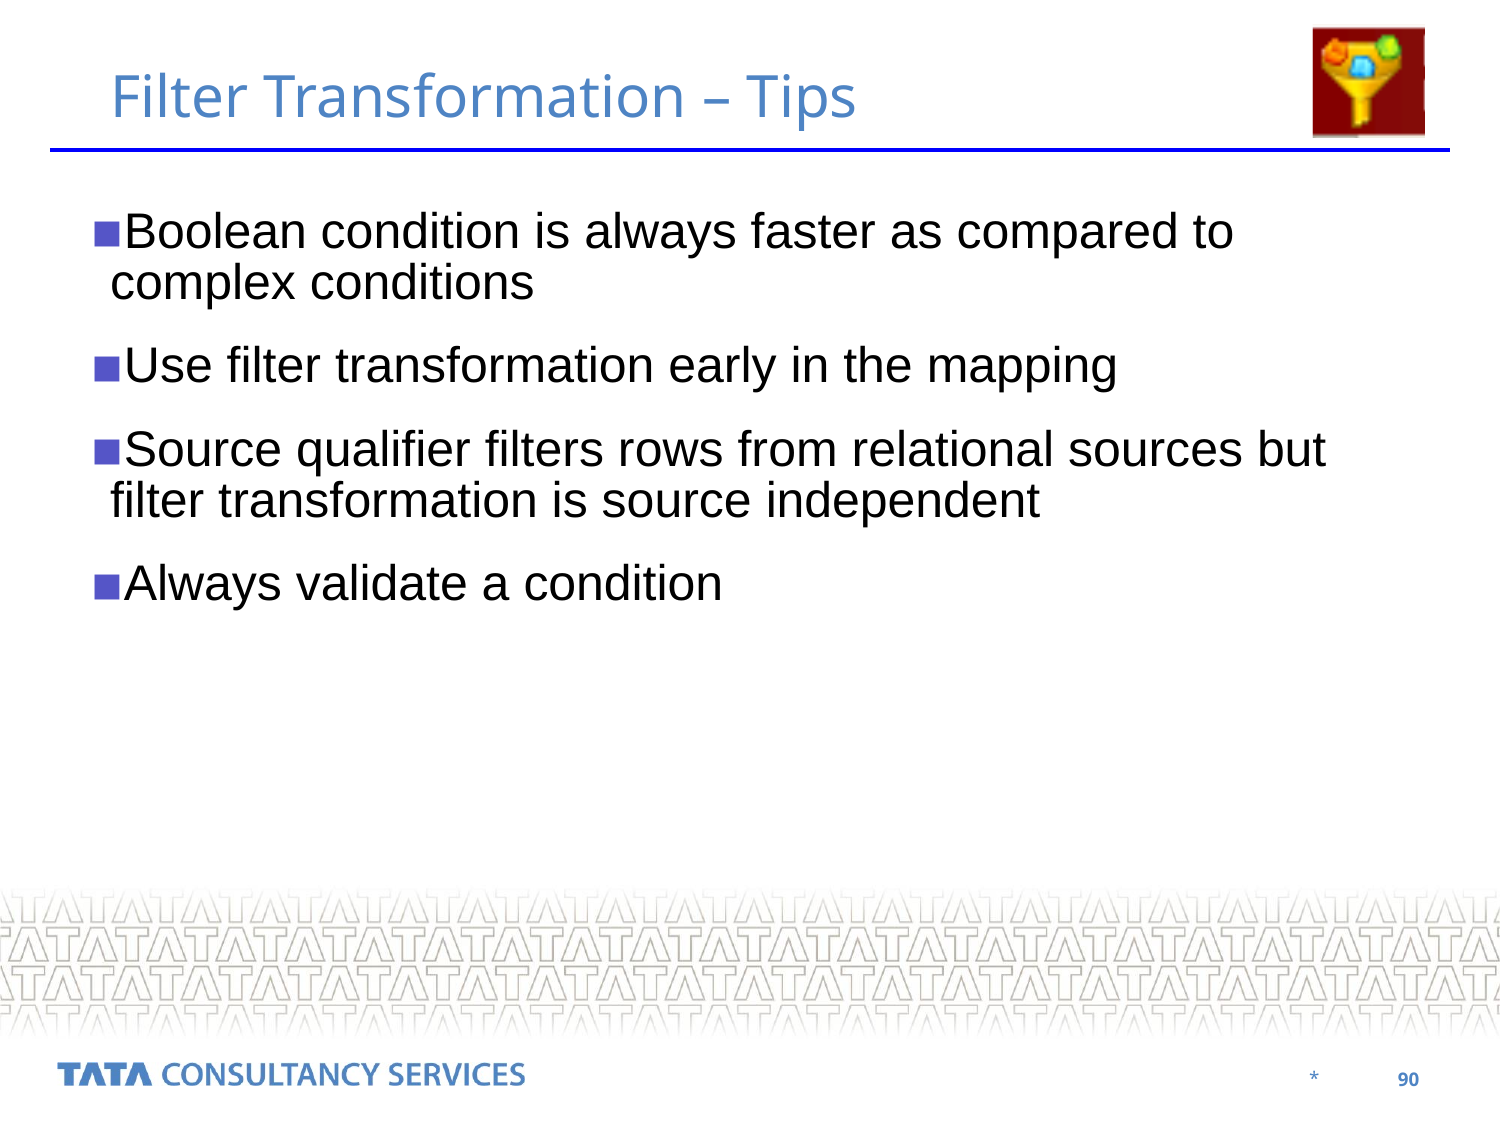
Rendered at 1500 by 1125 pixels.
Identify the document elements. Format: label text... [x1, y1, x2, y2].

picture [0, 885, 1500, 1039]
slide_number ‹#› [1371, 1059, 1435, 1104]
picture [57, 1062, 525, 1086]
title Filter Transformation – Tips [95, 22, 1456, 166]
list Boolean condition is always faster as compared to complex conditions Use filter transformation early in the mapping Source qualifier filters rows from relational sources but filter transformation is source independent Always validate a condition [75, 200, 1436, 929]
picture [1312, 24, 1426, 138]
